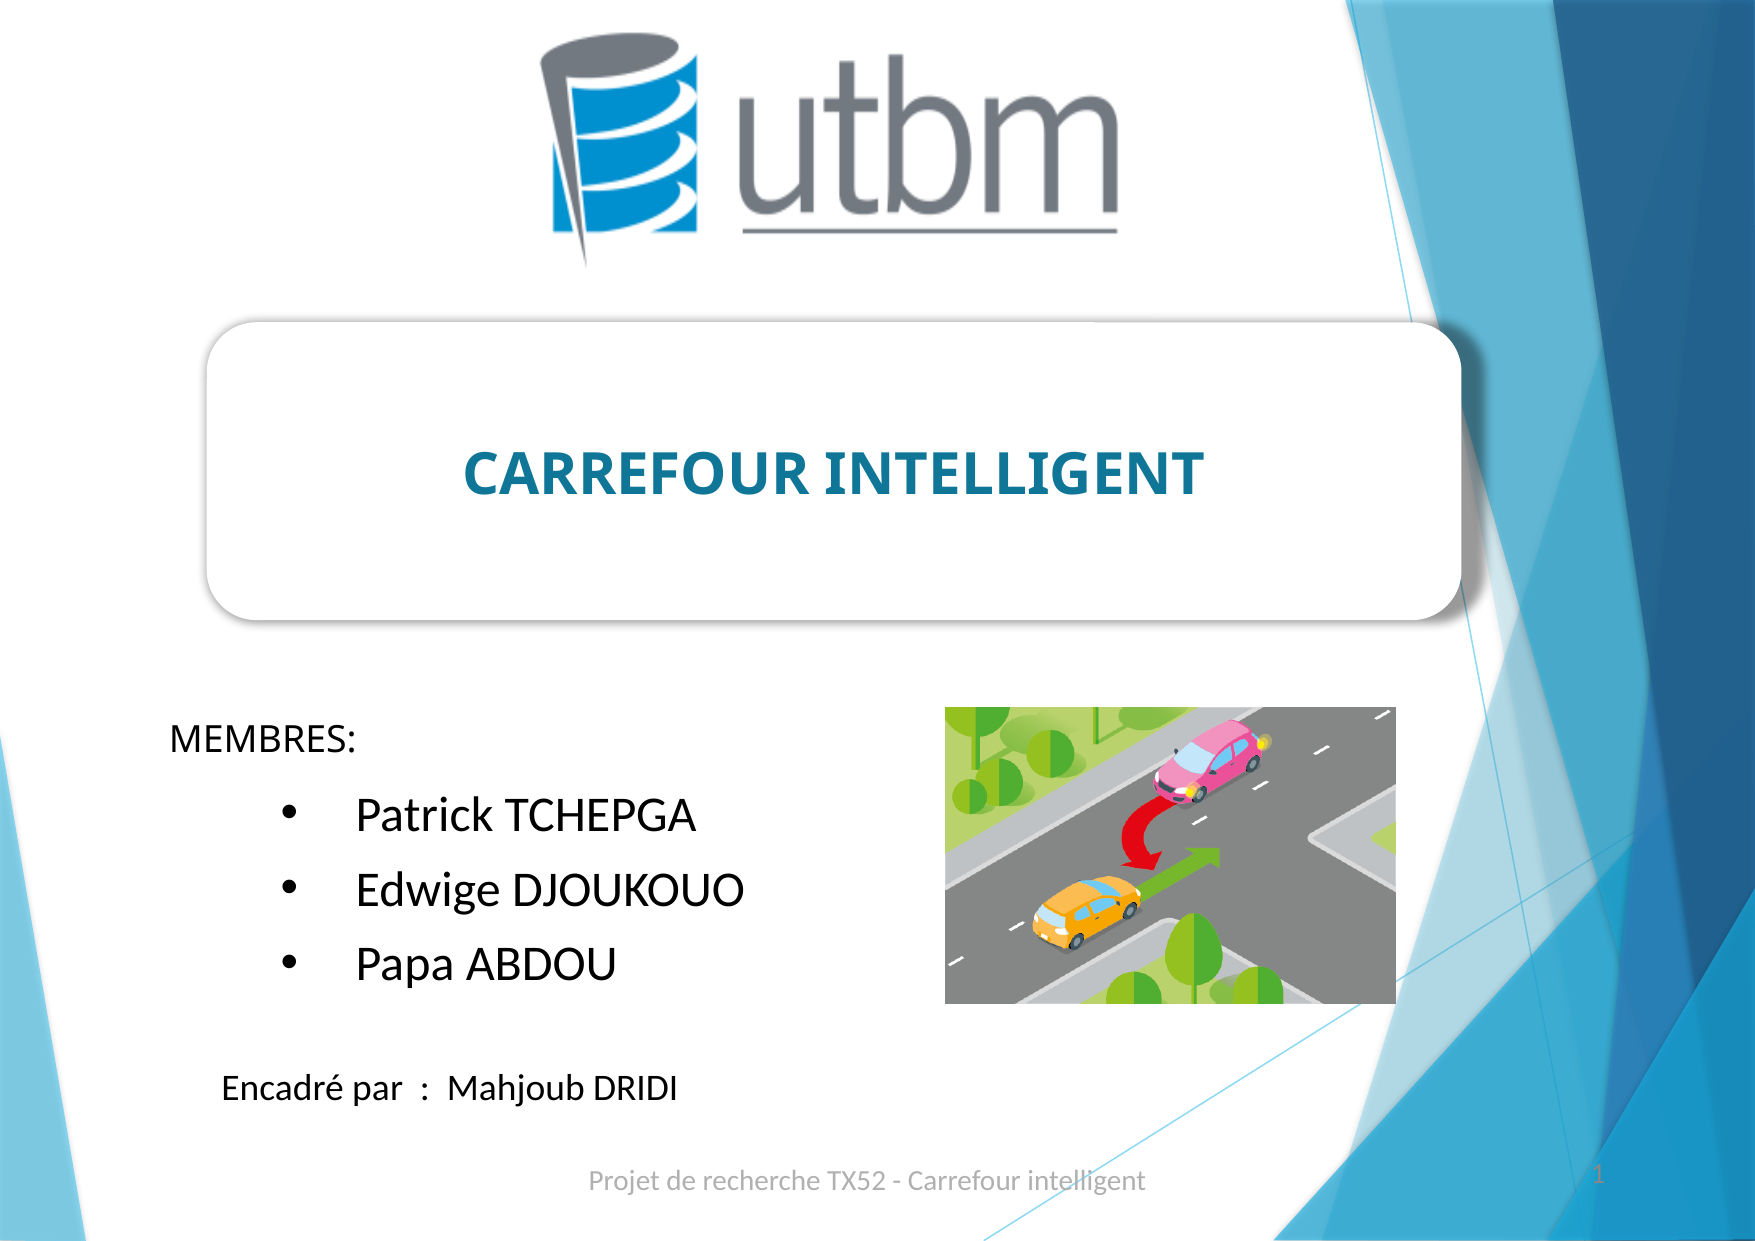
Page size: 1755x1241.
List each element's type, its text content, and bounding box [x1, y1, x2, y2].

footer Projet de recherche TX52 - Carrefour intelligent [553, 1137, 1183, 1221]
text_box MEMBRES: [154, 707, 943, 767]
picture [536, 10, 1124, 268]
list Patrick TCHEPGA Edwige DJOUKOUO Papa ABDOU [263, 764, 1651, 1042]
slide_number 1 [1257, 1130, 1623, 1213]
text_box CARREFOUR INTELLIGENT [205, 320, 1464, 622]
text_box Encadré par : Mahjoub DRIDI [206, 1055, 868, 1116]
picture [945, 706, 1396, 1004]
